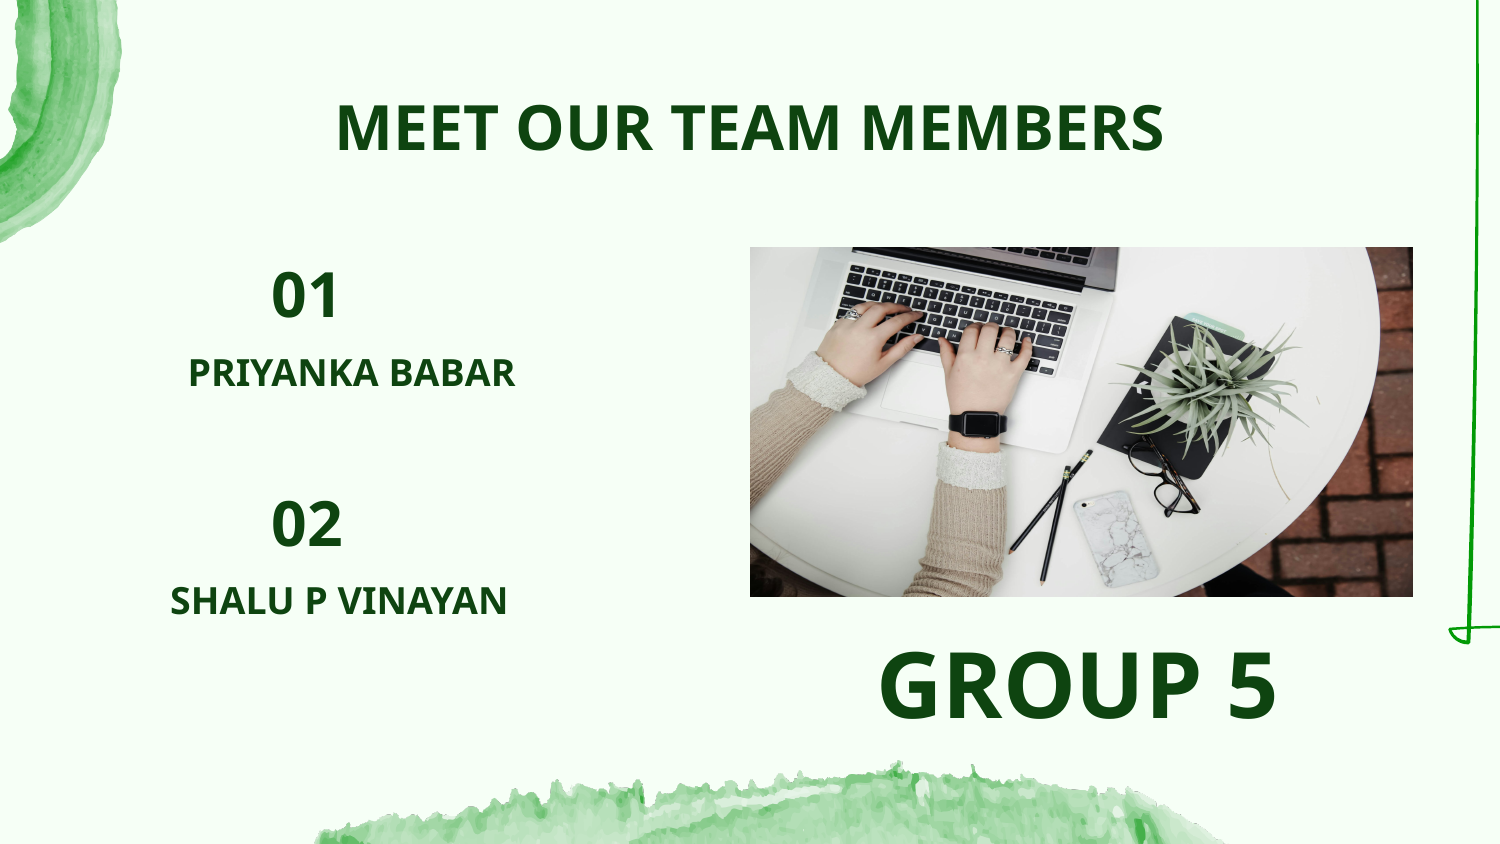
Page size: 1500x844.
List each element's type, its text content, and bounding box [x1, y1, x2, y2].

title 02 [242, 468, 372, 561]
picture [749, 247, 1413, 597]
subtitle PRIYANKA BABAR [118, 333, 586, 455]
title MEET OUR TEAM MEMBERS [118, 72, 1382, 167]
subtitle GROUP 5 [803, 611, 1327, 733]
subtitle SHALU P VINAYAN [118, 561, 561, 683]
picture [183, 760, 1317, 844]
title 01 [242, 240, 372, 333]
picture [0, 0, 122, 264]
